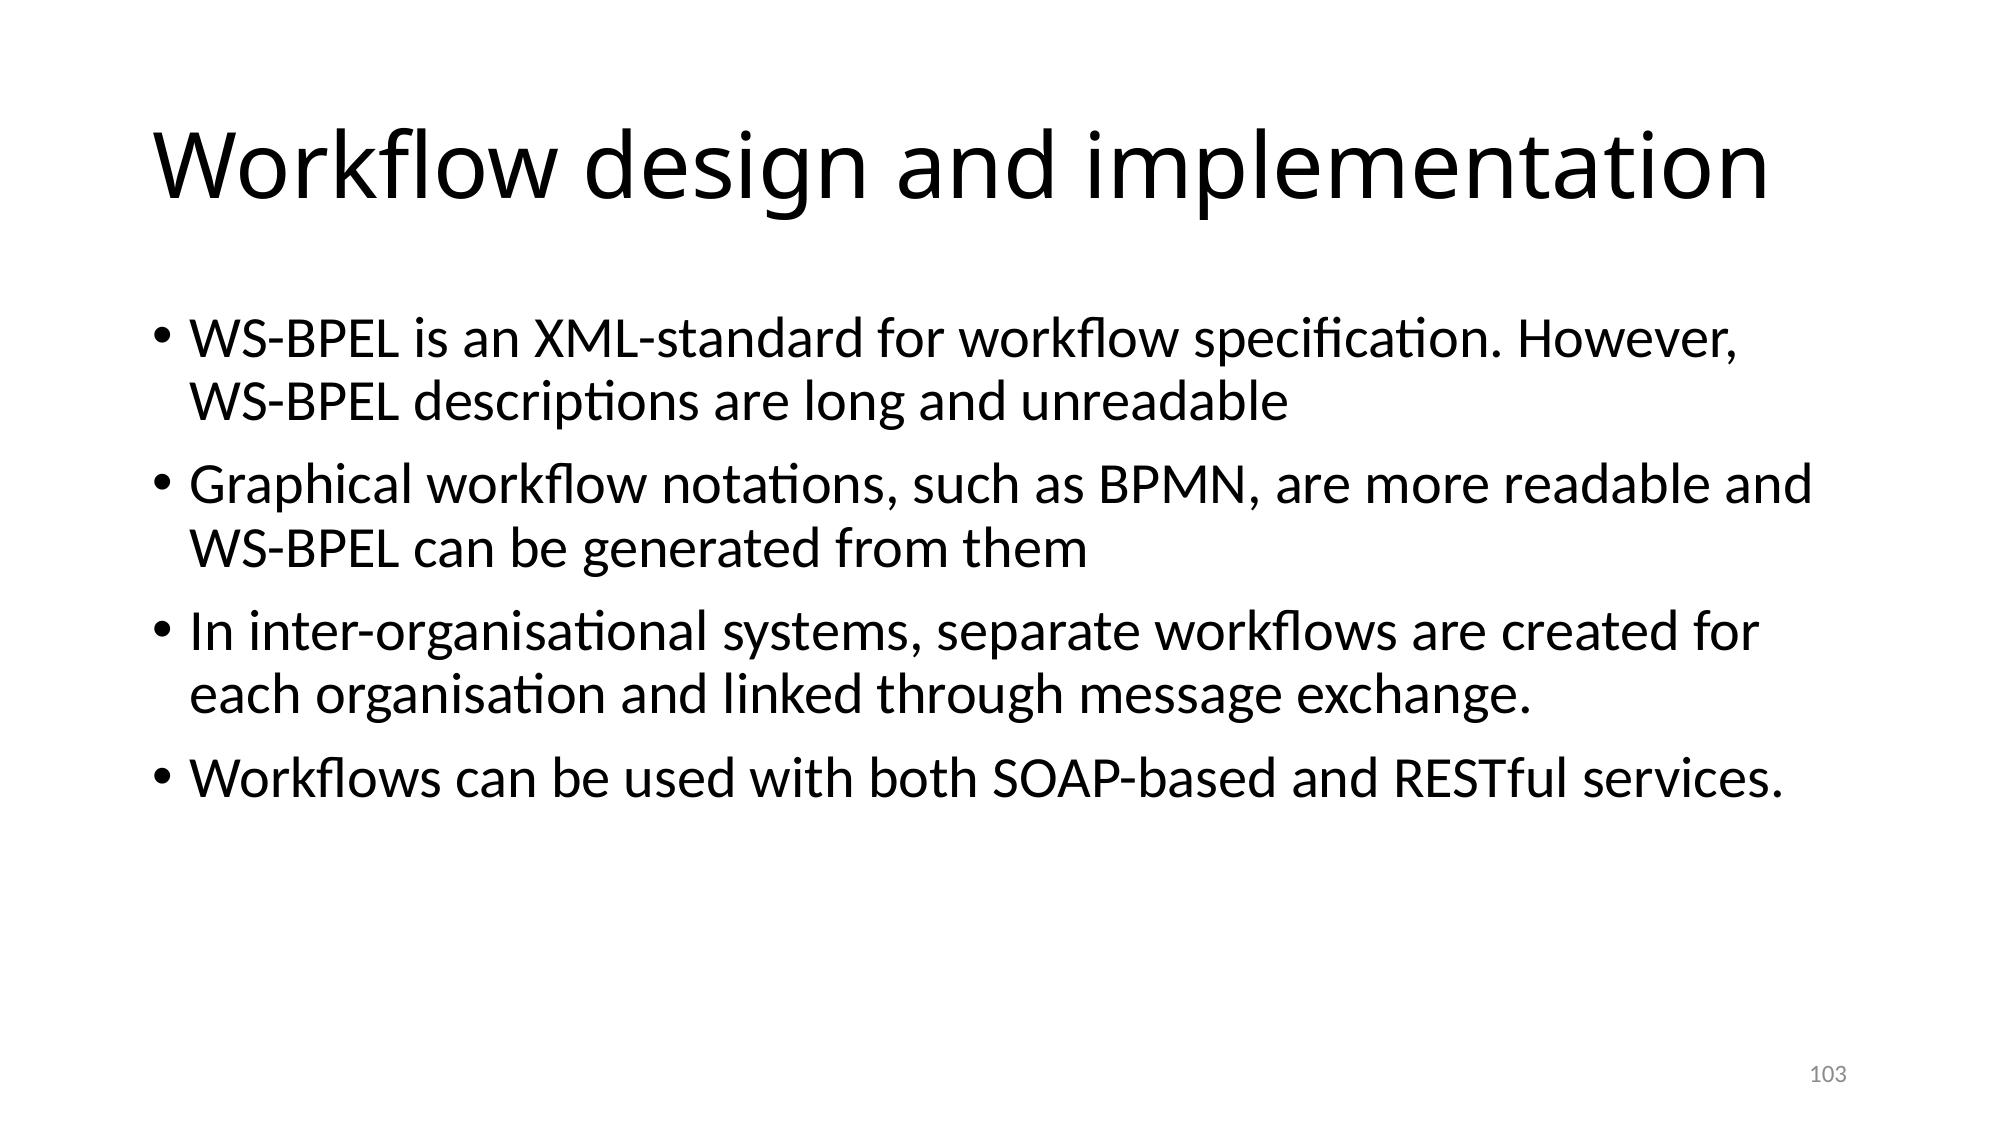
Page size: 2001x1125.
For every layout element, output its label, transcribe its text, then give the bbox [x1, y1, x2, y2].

title Workflow design and implementation [137, 59, 1863, 278]
slide_number 103 [1412, 1042, 1863, 1103]
list WS-BPEL is an XML-standard for workflow specification. However, WS-BPEL descriptions are long and unreadable Graphical workflow notations, such as BPMN, are more readable and WS-BPEL can be generated from them In inter-organisational systems, separate workflows are created for each organisation and linked through message exchange. Workflows can be used with both SOAP-based and RESTful services. [137, 299, 1863, 1014]
